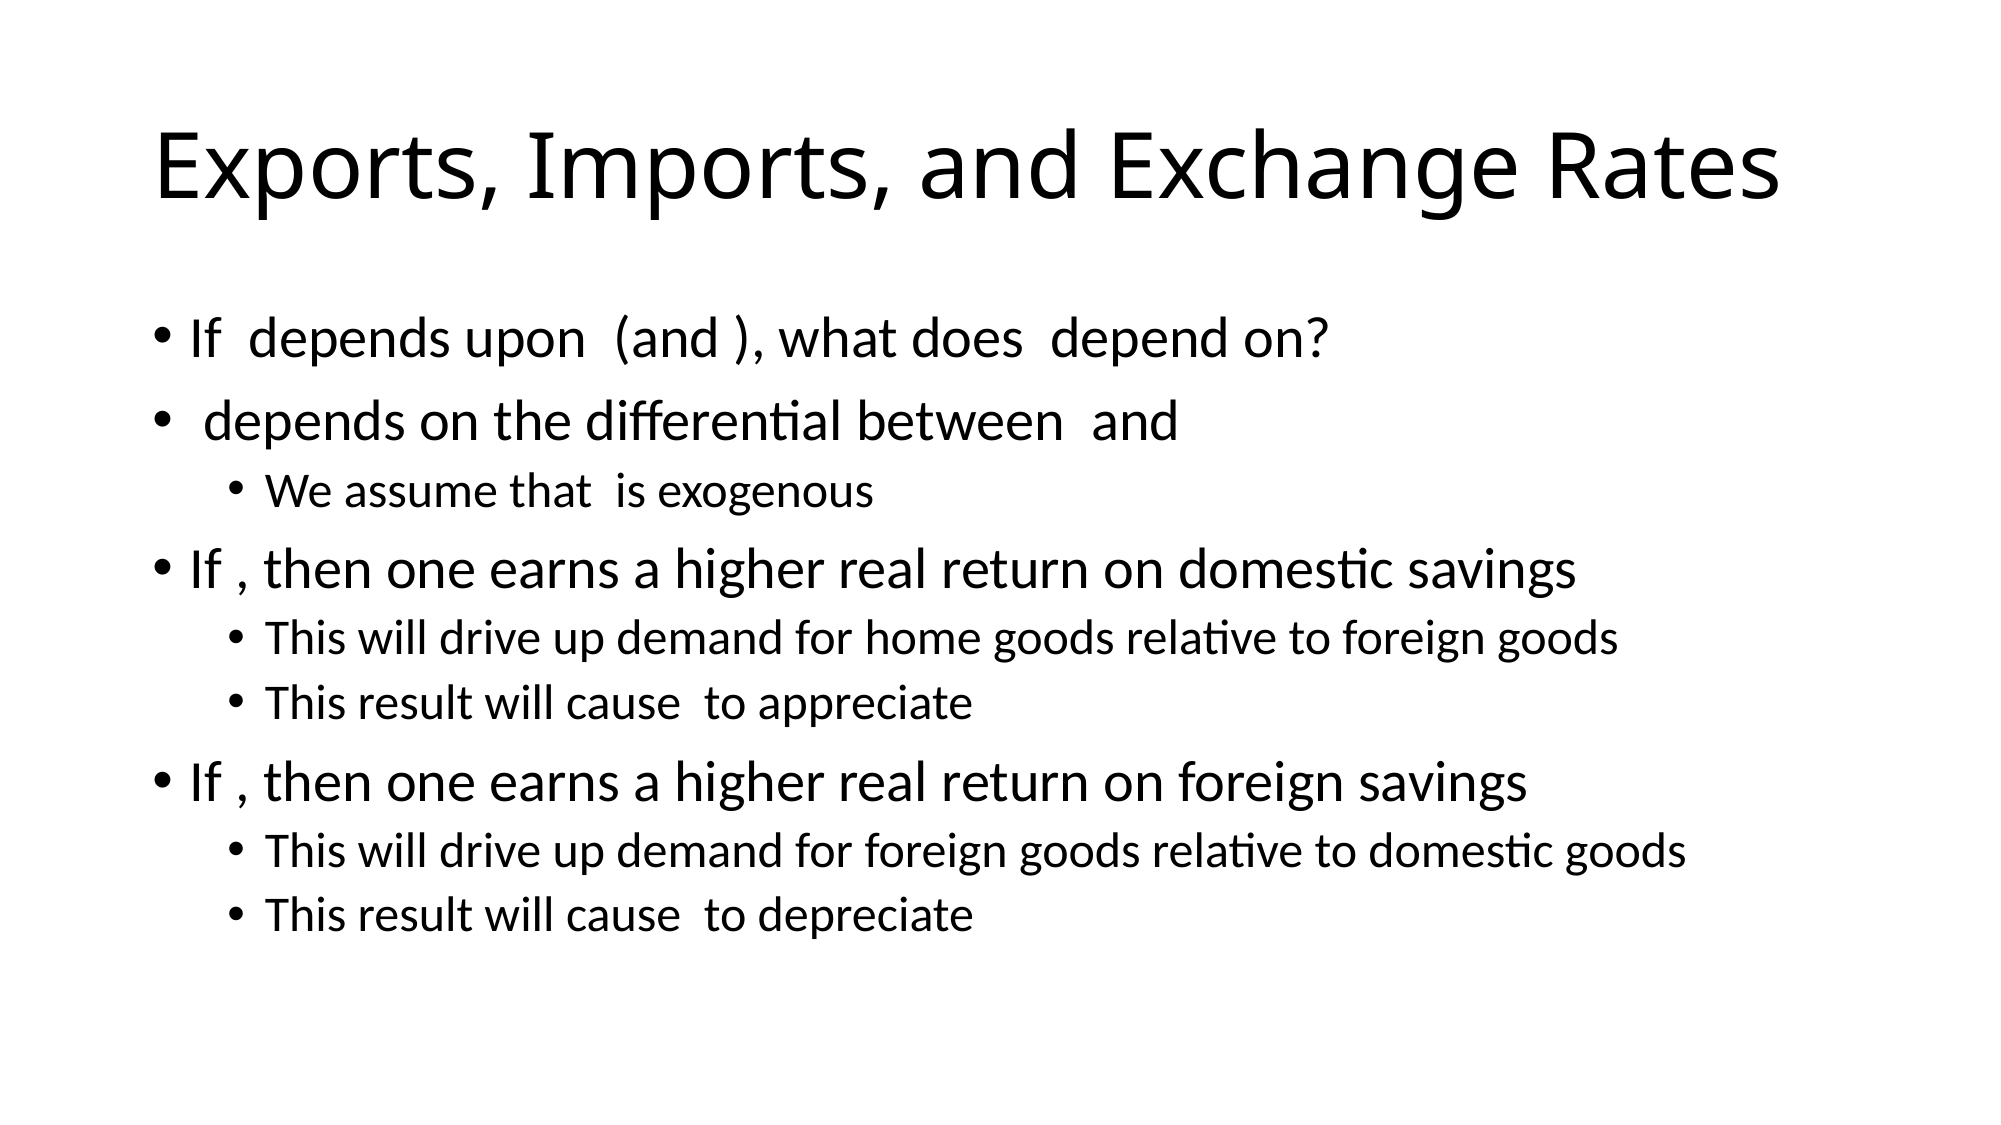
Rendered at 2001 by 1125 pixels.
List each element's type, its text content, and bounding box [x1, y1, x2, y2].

title Exports, Imports, and Exchange Rates [137, 59, 1863, 278]
